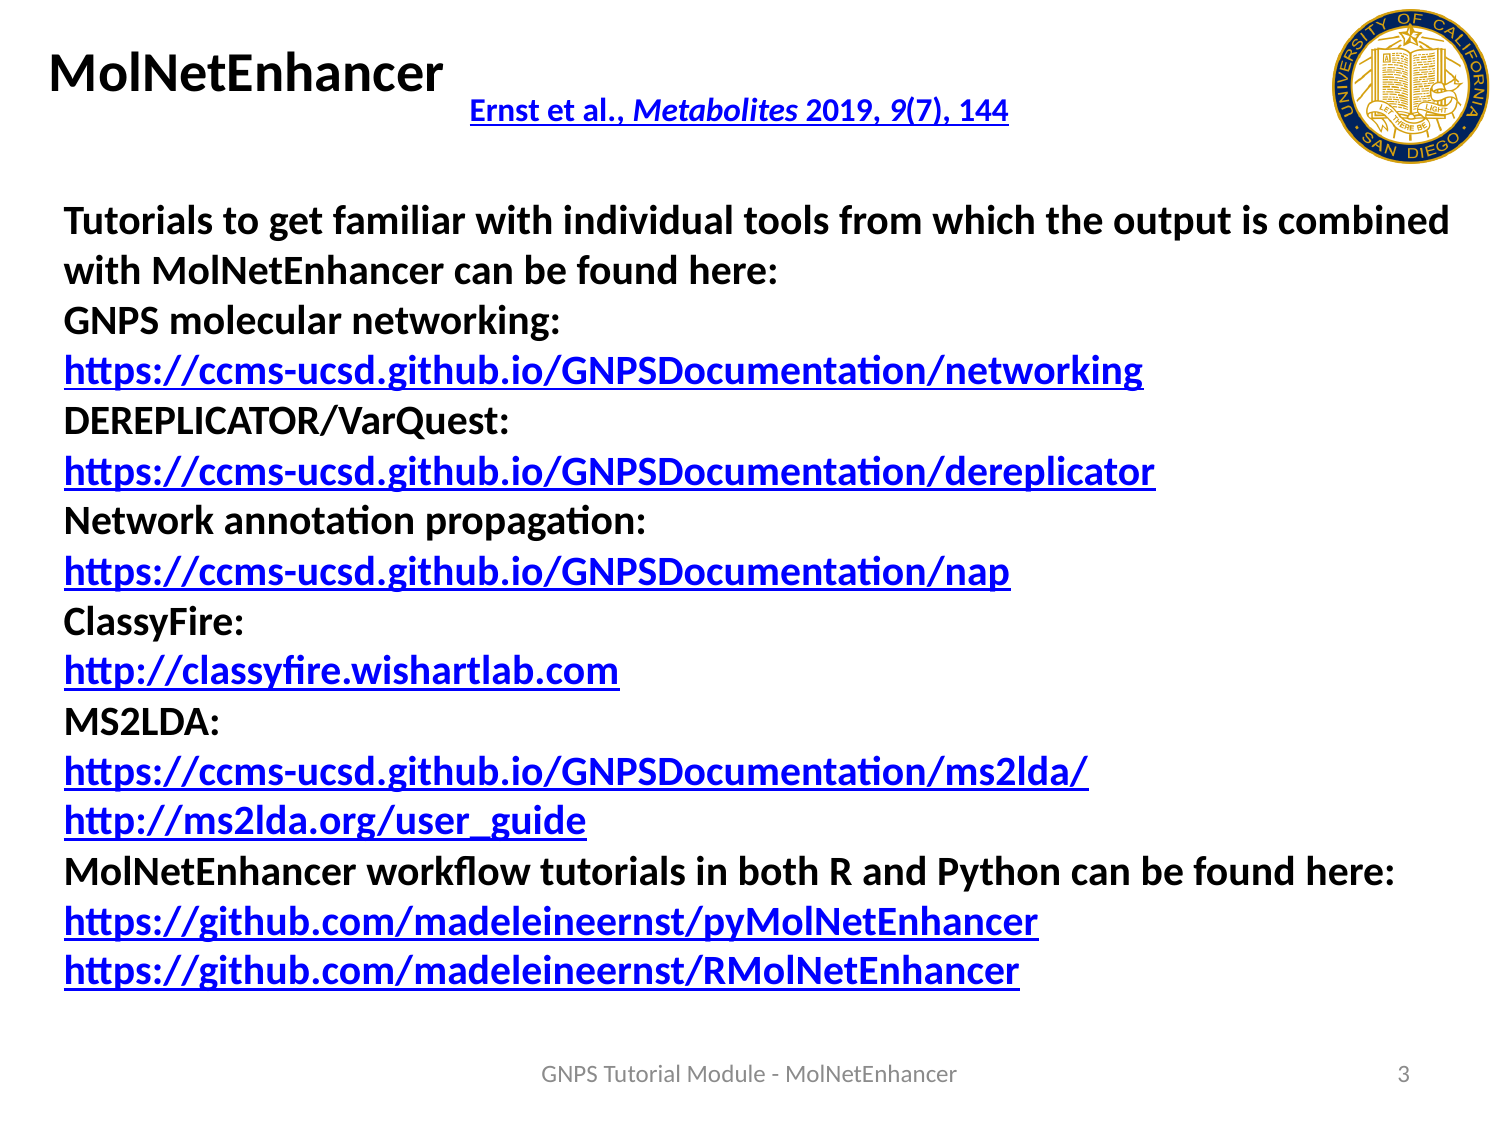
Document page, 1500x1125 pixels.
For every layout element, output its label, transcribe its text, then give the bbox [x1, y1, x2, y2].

picture [1279, 7, 1500, 165]
footer GNPS Tutorial Module - MolNetEnhancer [512, 1042, 988, 1103]
text_box Tutorials to get familiar with individual tools from which the output is combined with MolNetEnhancer can be found here: GNPS molecular networking: https://ccms-ucsd.github.io/GNPSDocumentation/networking DEREPLICATOR/VarQuest: https://ccms-ucsd.github.io/GNPSDocumentation/dereplicator Network annotation propagation: https://ccms-ucsd.github.io/GNPSDocumentation/nap ClassyFire: http://classyfire.wishartlab.com MS2LDA: https://ccms-ucsd.github.io/GNPSDocumentation/ms2lda/ http://ms2lda.org/user_guide MolNetEnhancer workflow tutorials in both R and Python can be found here: https://github.com/madeleineernst/pyMolNetEnhancer https://github.com/madeleineernst/RMolNetEnhancer [48, 185, 1491, 1001]
text_box MolNetEnhancer [9, 35, 484, 112]
slide_number 3 [1074, 1042, 1425, 1103]
text_box Ernst et al., Metabolites 2019, 9(7), 144 [454, 80, 1024, 136]
